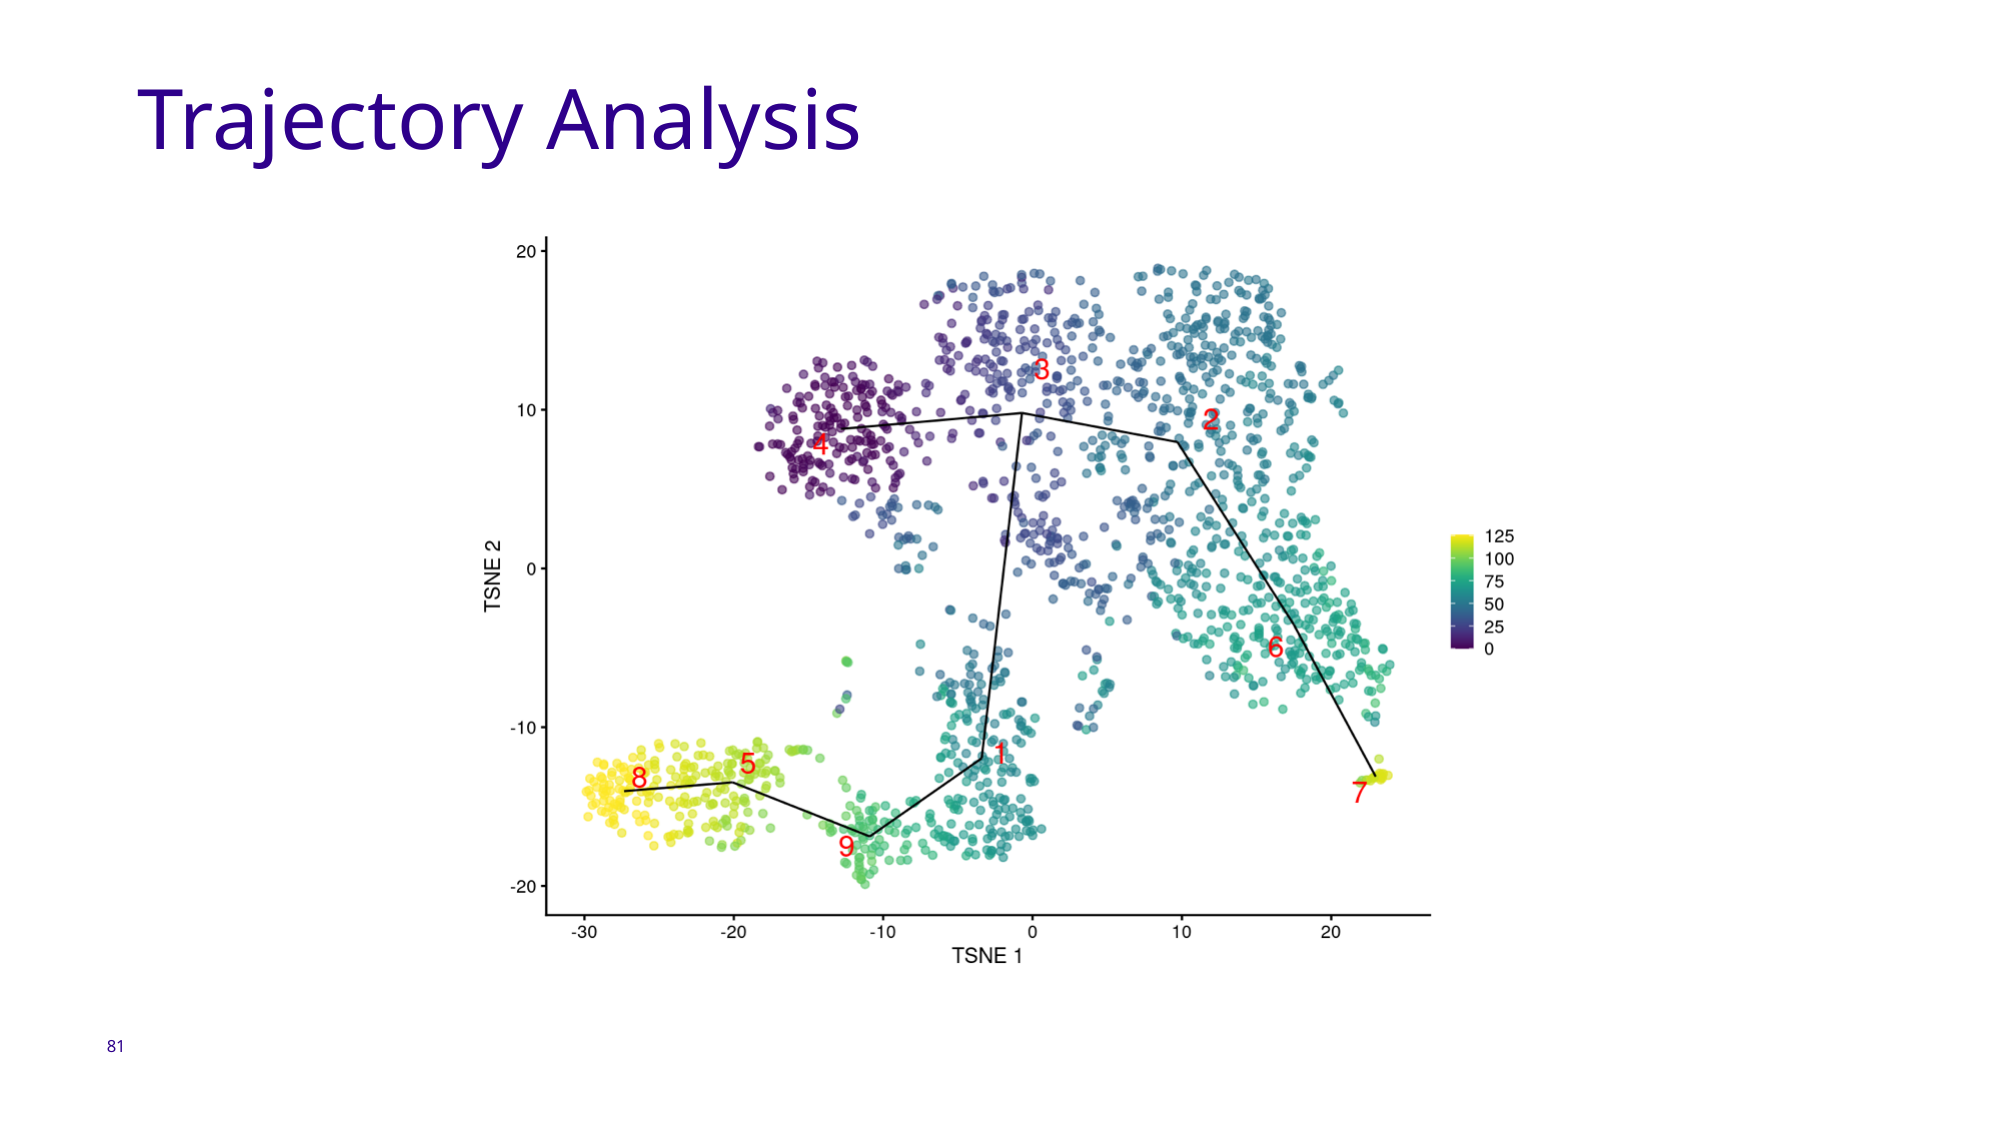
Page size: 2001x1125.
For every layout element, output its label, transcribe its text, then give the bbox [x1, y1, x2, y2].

slide_number 81 [0, 1038, 126, 1059]
title Trajectory Analysis [137, 66, 1863, 168]
picture [474, 227, 1525, 978]
